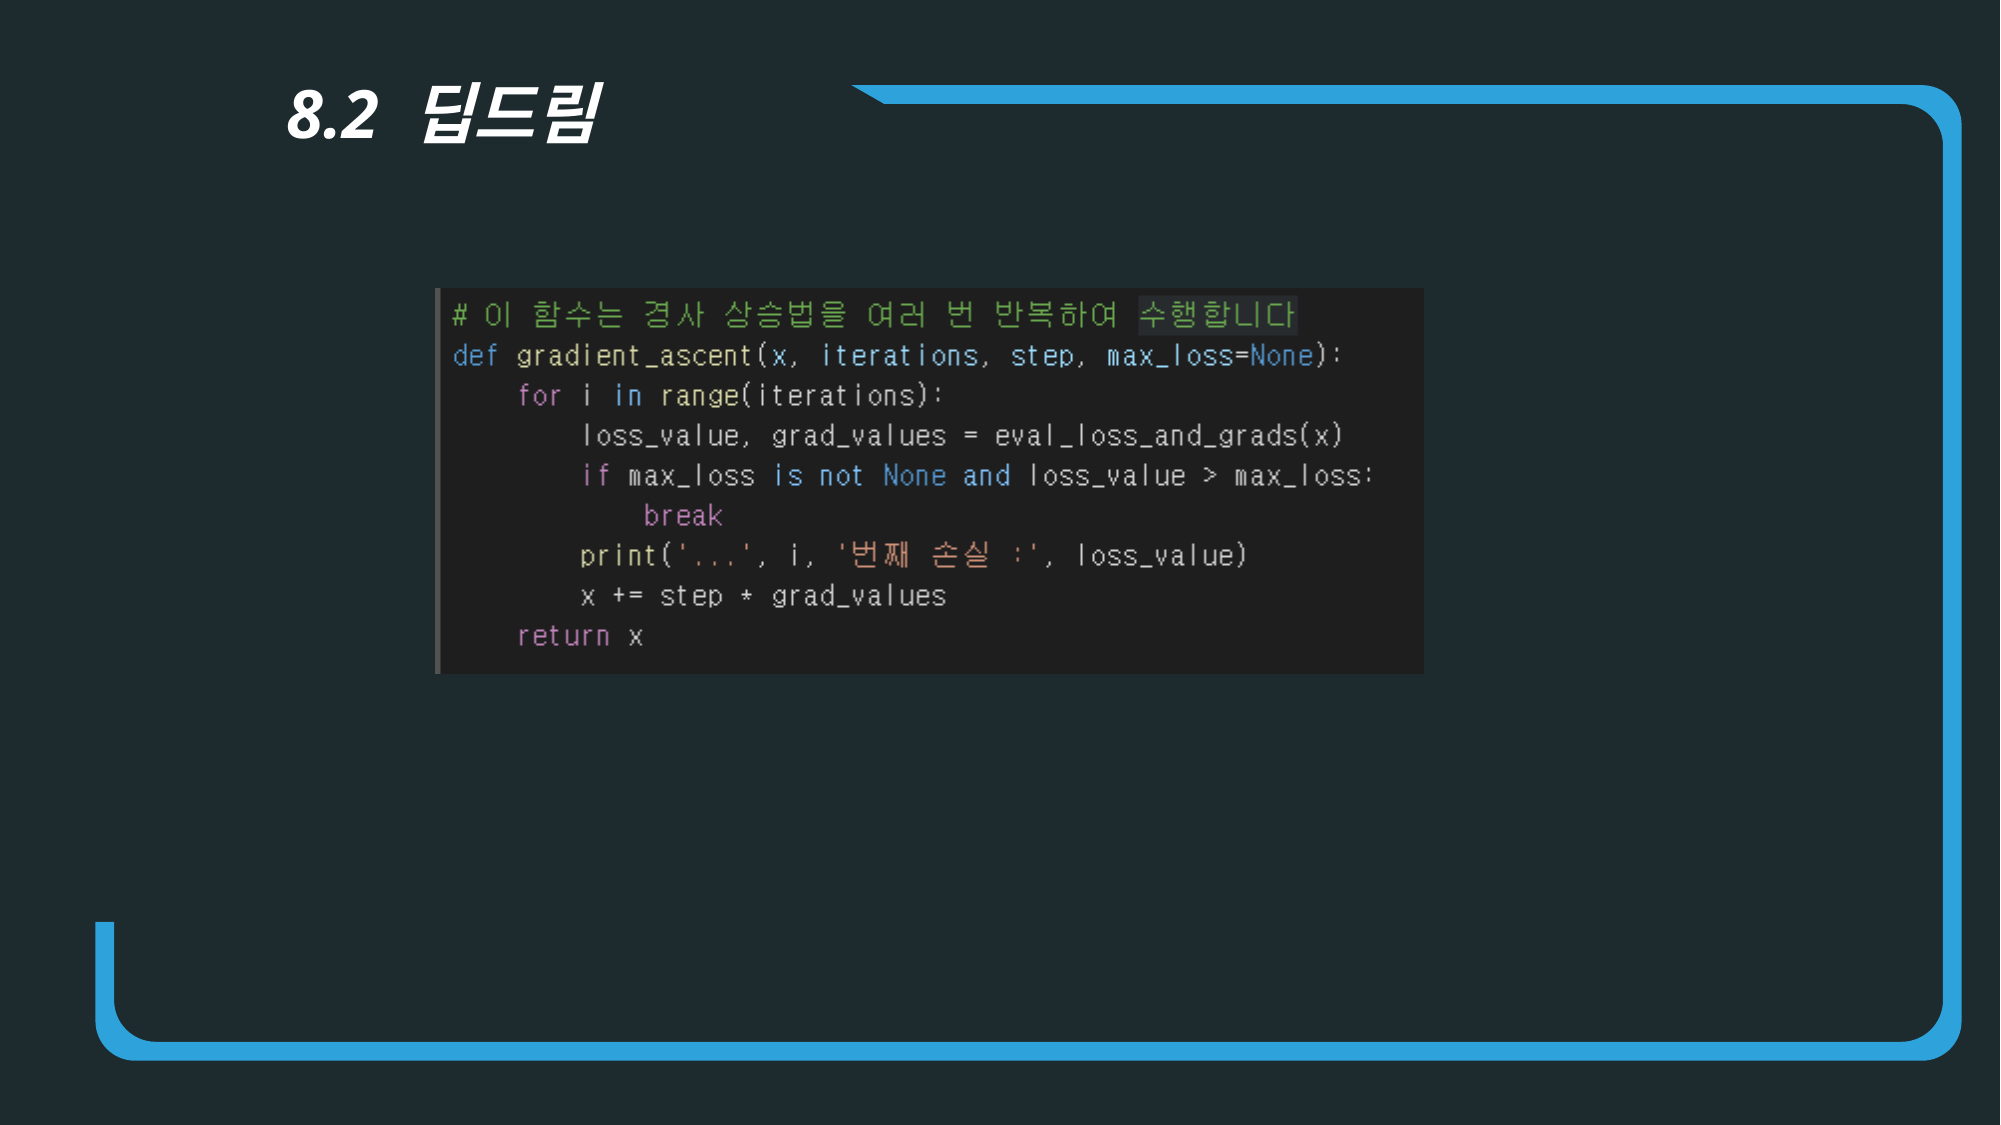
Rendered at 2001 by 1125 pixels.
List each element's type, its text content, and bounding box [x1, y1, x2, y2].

text_box [94, 84, 1963, 1062]
text_box 8.2 딥드림 [53, 24, 830, 160]
picture [435, 288, 1424, 674]
